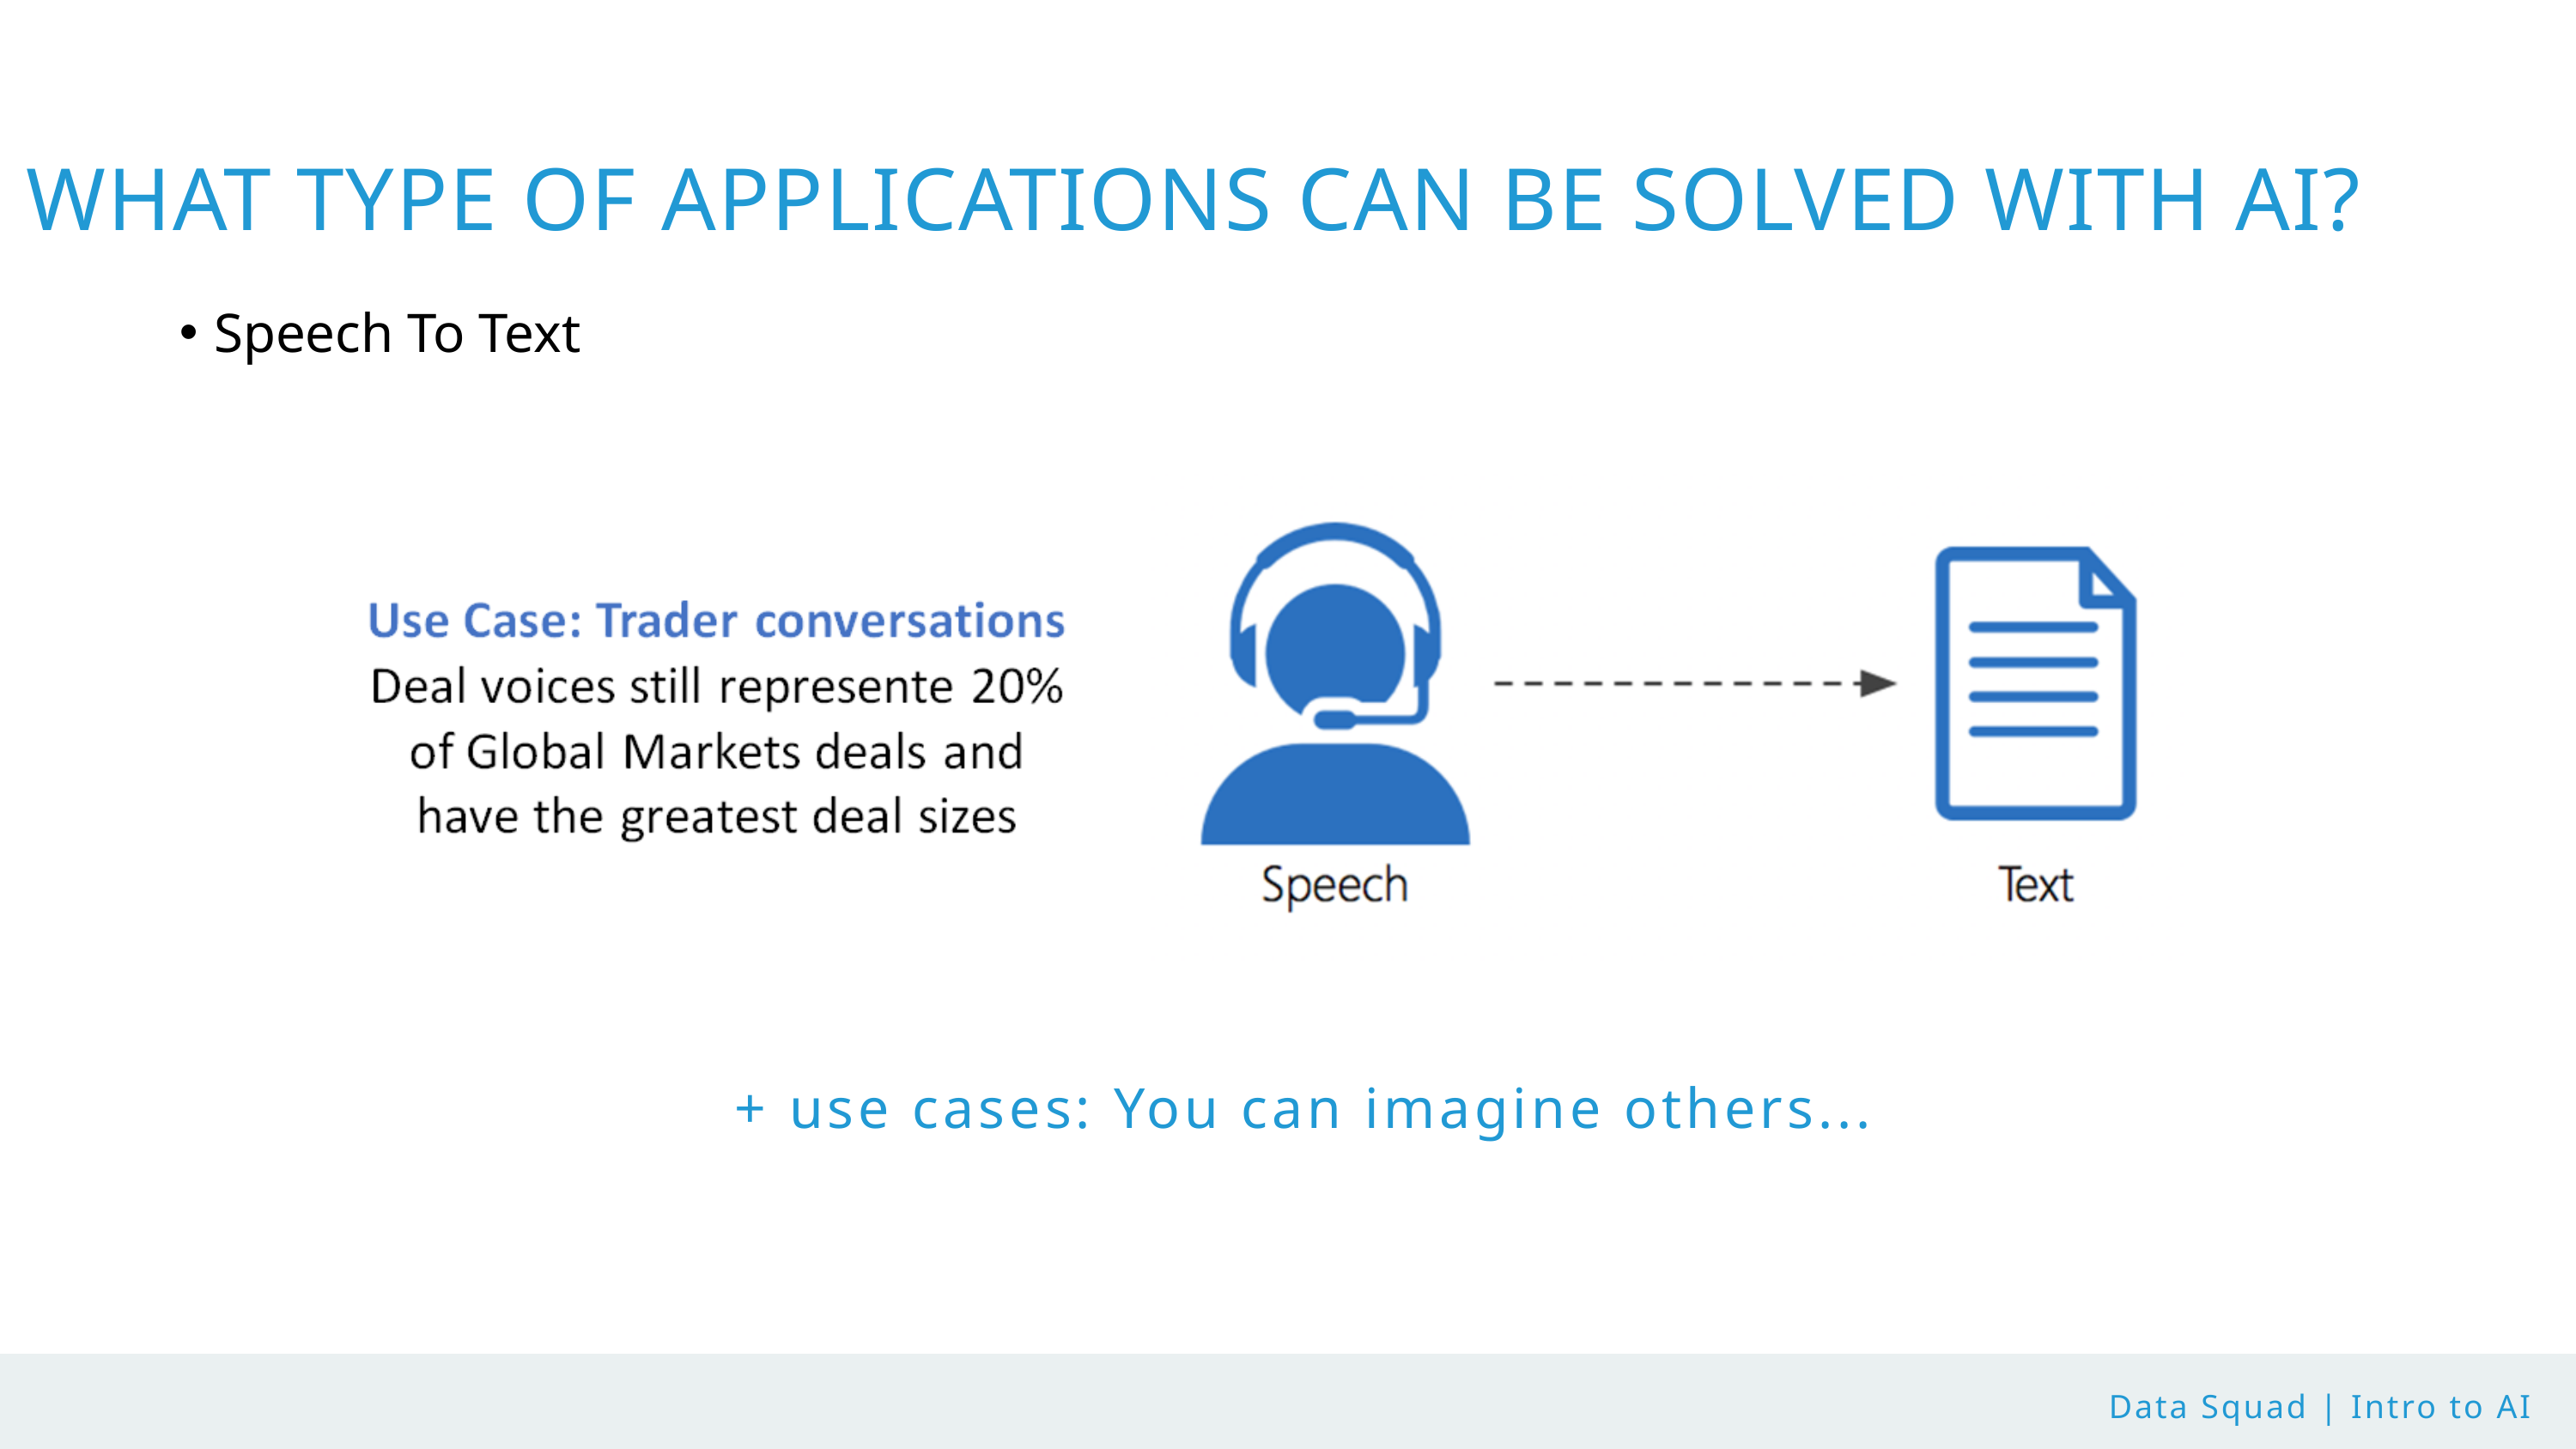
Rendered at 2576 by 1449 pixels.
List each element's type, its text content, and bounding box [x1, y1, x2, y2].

text_box Speech To Text [144, 288, 2368, 364]
text_box + use cases: You can imagine others... [720, 1062, 1907, 1255]
text_box WHAT TYPE OF APPLICATIONS CAN BE SOLVED WITH AI? [26, 144, 2552, 248]
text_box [0, 1353, 2576, 1449]
text_box [333, 474, 2191, 961]
